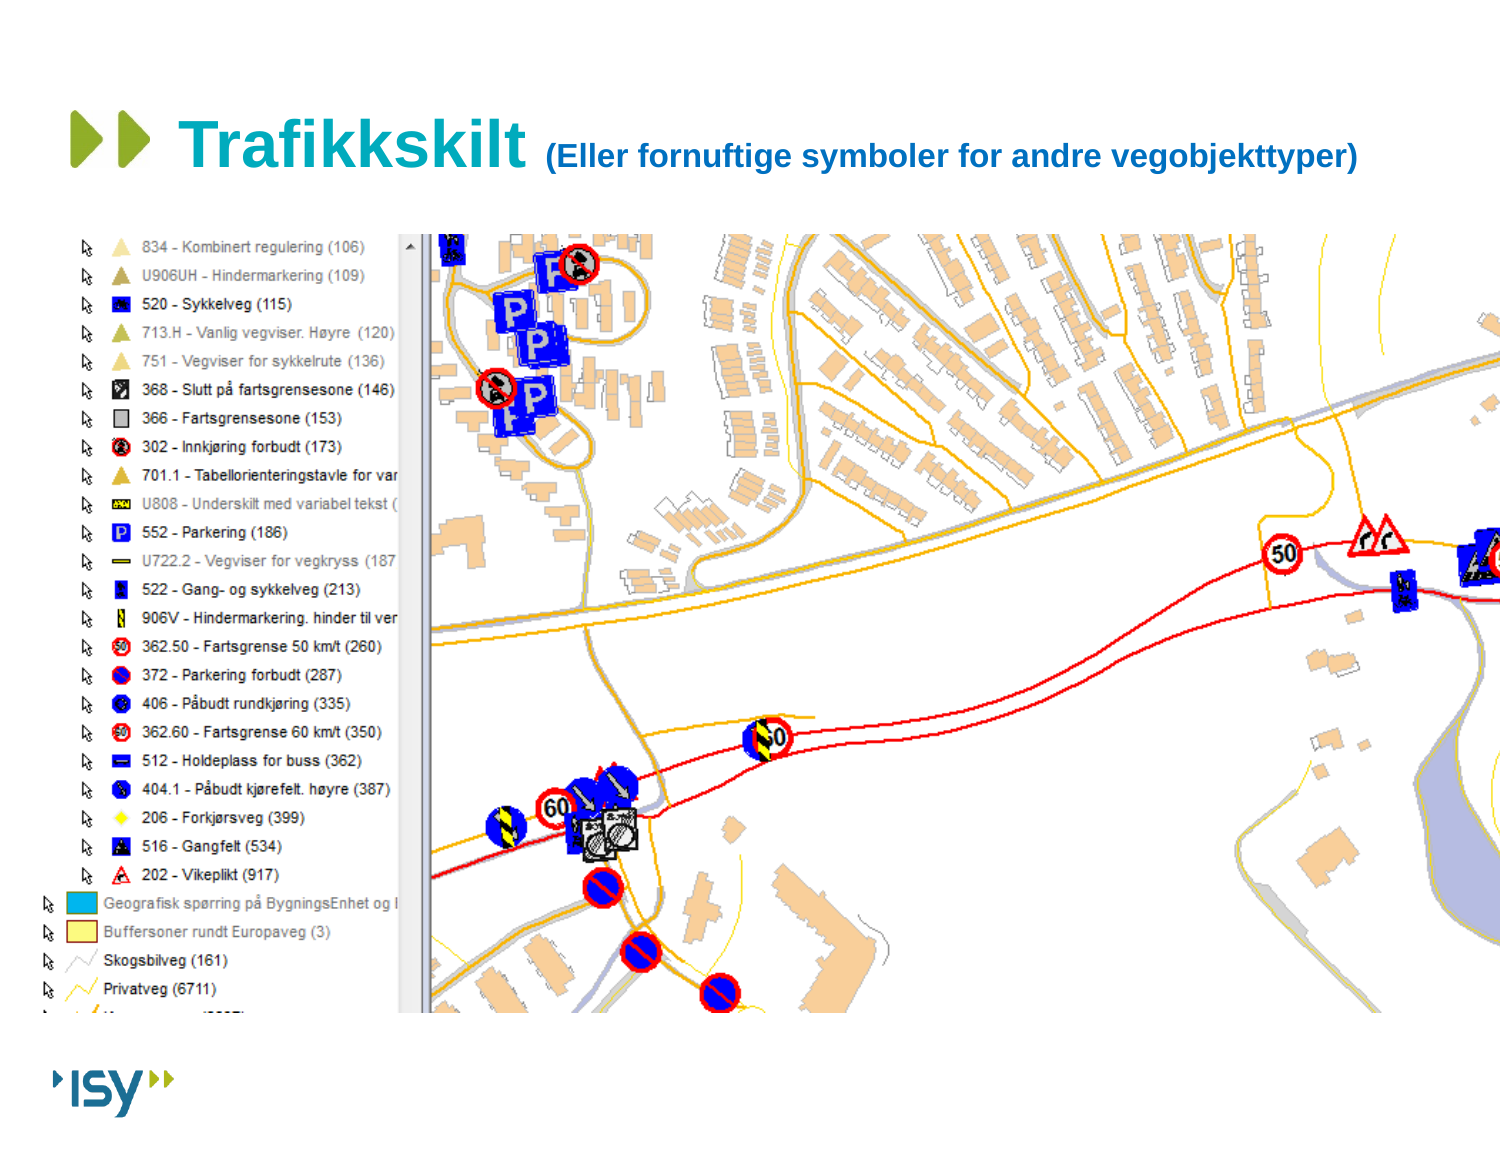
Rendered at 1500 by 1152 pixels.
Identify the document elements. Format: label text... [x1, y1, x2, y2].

picture [11, 234, 1500, 1014]
picture [50, 1061, 176, 1126]
title Trafikkskilt (Eller fornuftige symboler for andre vegobjekttyper) [164, 102, 1418, 234]
picture [70, 110, 150, 168]
